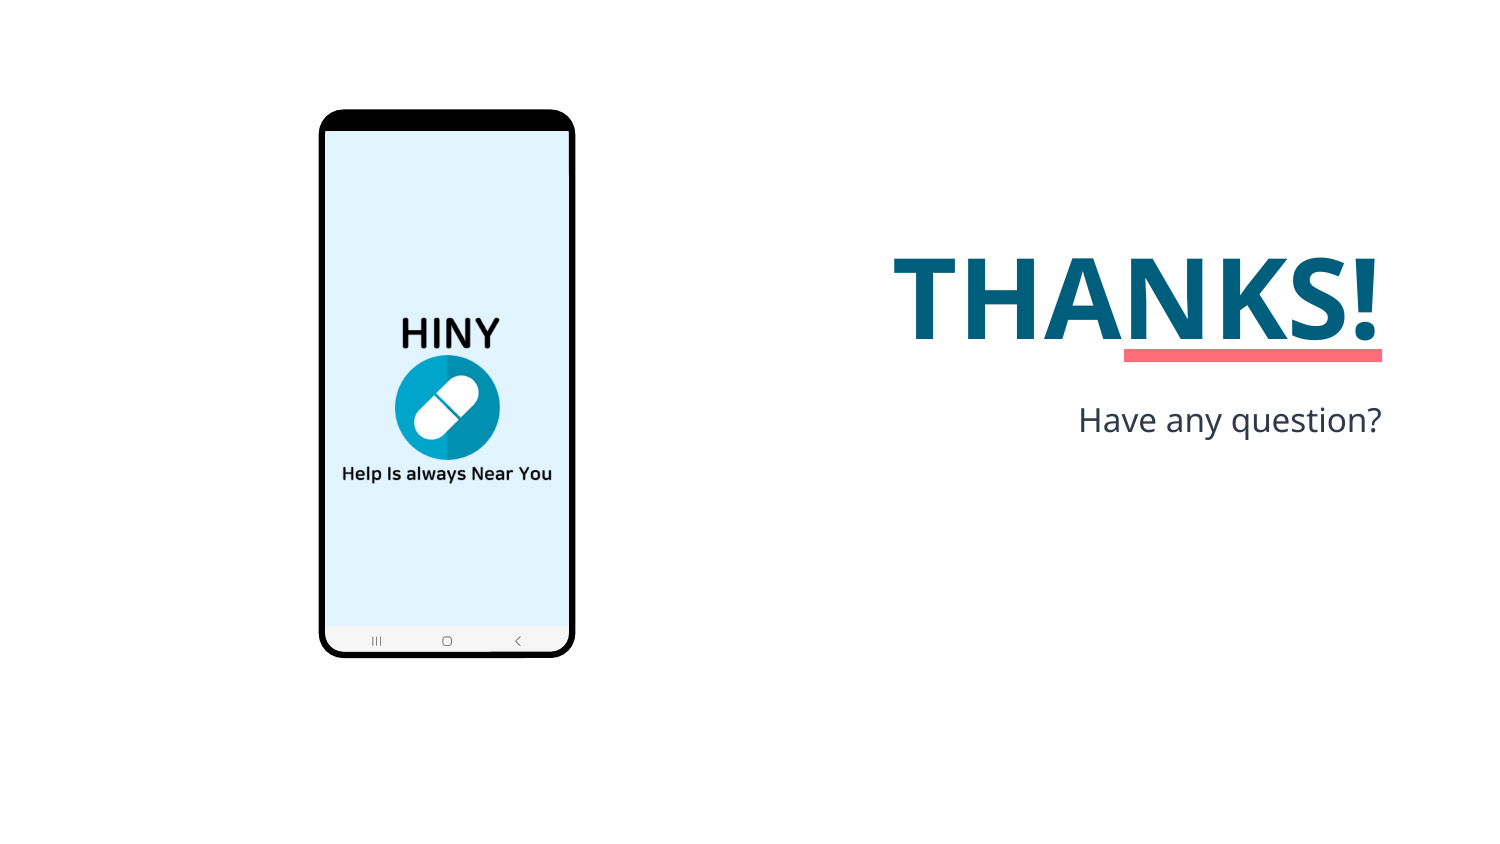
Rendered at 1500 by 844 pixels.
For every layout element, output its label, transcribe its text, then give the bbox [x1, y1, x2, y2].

picture [321, 112, 573, 656]
text_box [1124, 349, 1383, 363]
subtitle Have any question? [727, 383, 1398, 578]
title THANKS! [703, 251, 1398, 339]
